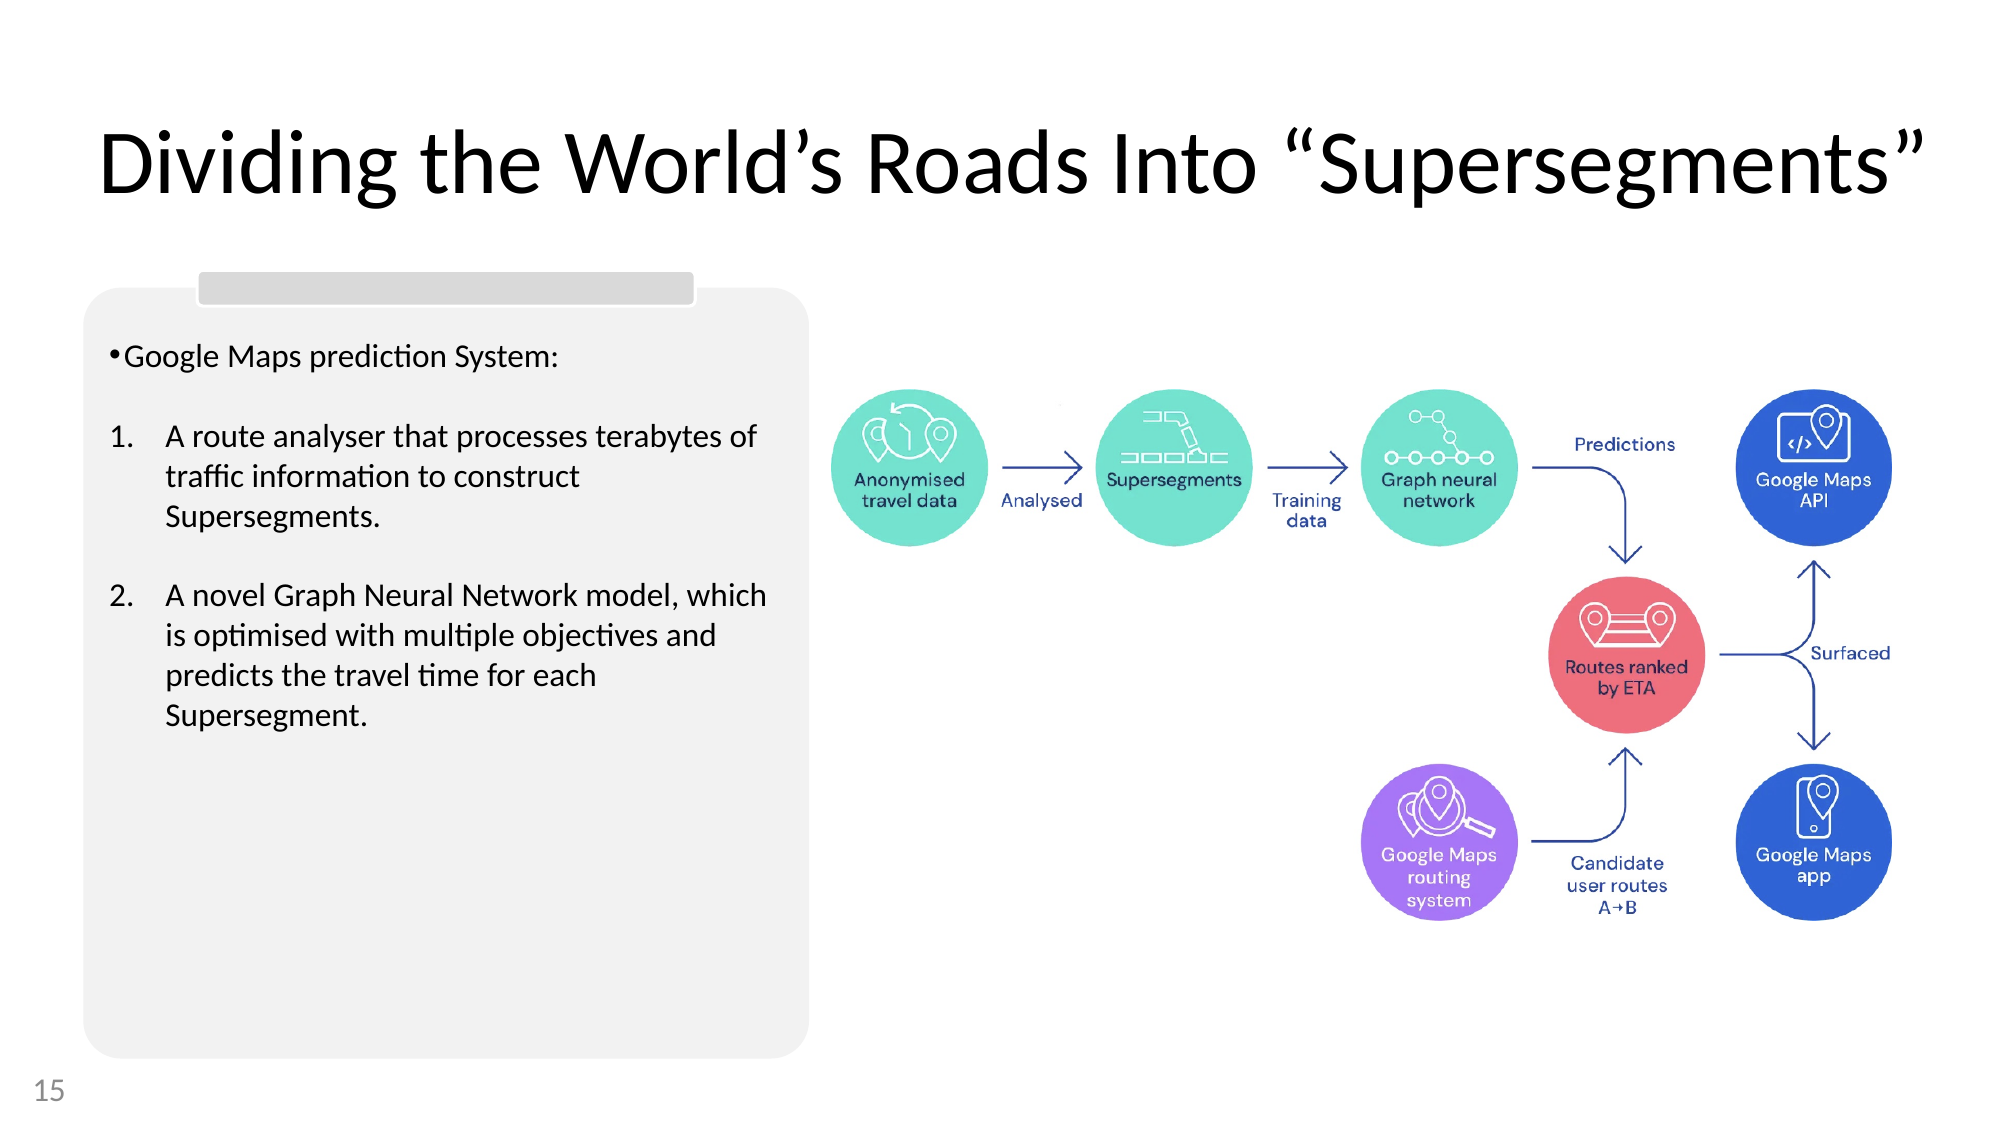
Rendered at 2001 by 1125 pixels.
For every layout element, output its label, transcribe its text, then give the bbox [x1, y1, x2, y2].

title Dividing the World’s Roads Into “Supersegments” [83, 54, 1973, 273]
picture [793, 359, 1923, 969]
slide_number 15 [17, 1058, 468, 1119]
text_box [196, 269, 697, 308]
text_box Google Maps prediction System: A route analyser that processes terabytes of traffic information to construct Supersegments. A novel Graph Neural Network model, which is optimised with multiple objectives and predicts the travel time for each Supersegment. [82, 286, 811, 1060]
